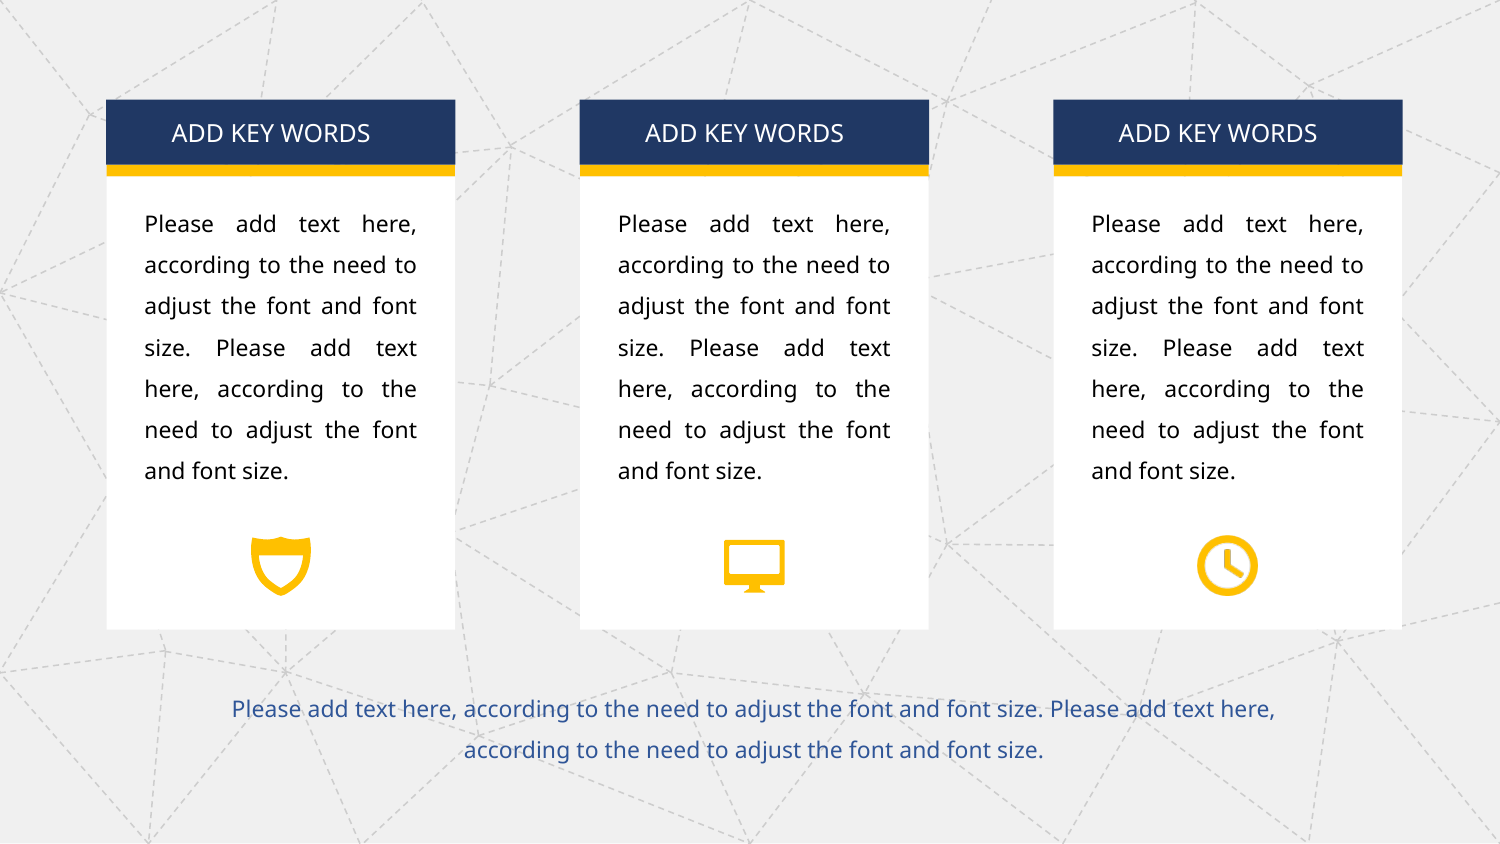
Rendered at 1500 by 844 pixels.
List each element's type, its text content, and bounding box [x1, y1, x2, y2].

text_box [580, 176, 929, 630]
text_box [579, 99, 930, 177]
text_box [106, 176, 456, 630]
text_box Please add text here, according to the need to adjust the font and font size. Please add text here, according to the need to adjust the font and font size. [200, 673, 1309, 771]
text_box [1053, 99, 1403, 176]
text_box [1053, 176, 1403, 630]
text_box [106, 99, 456, 176]
